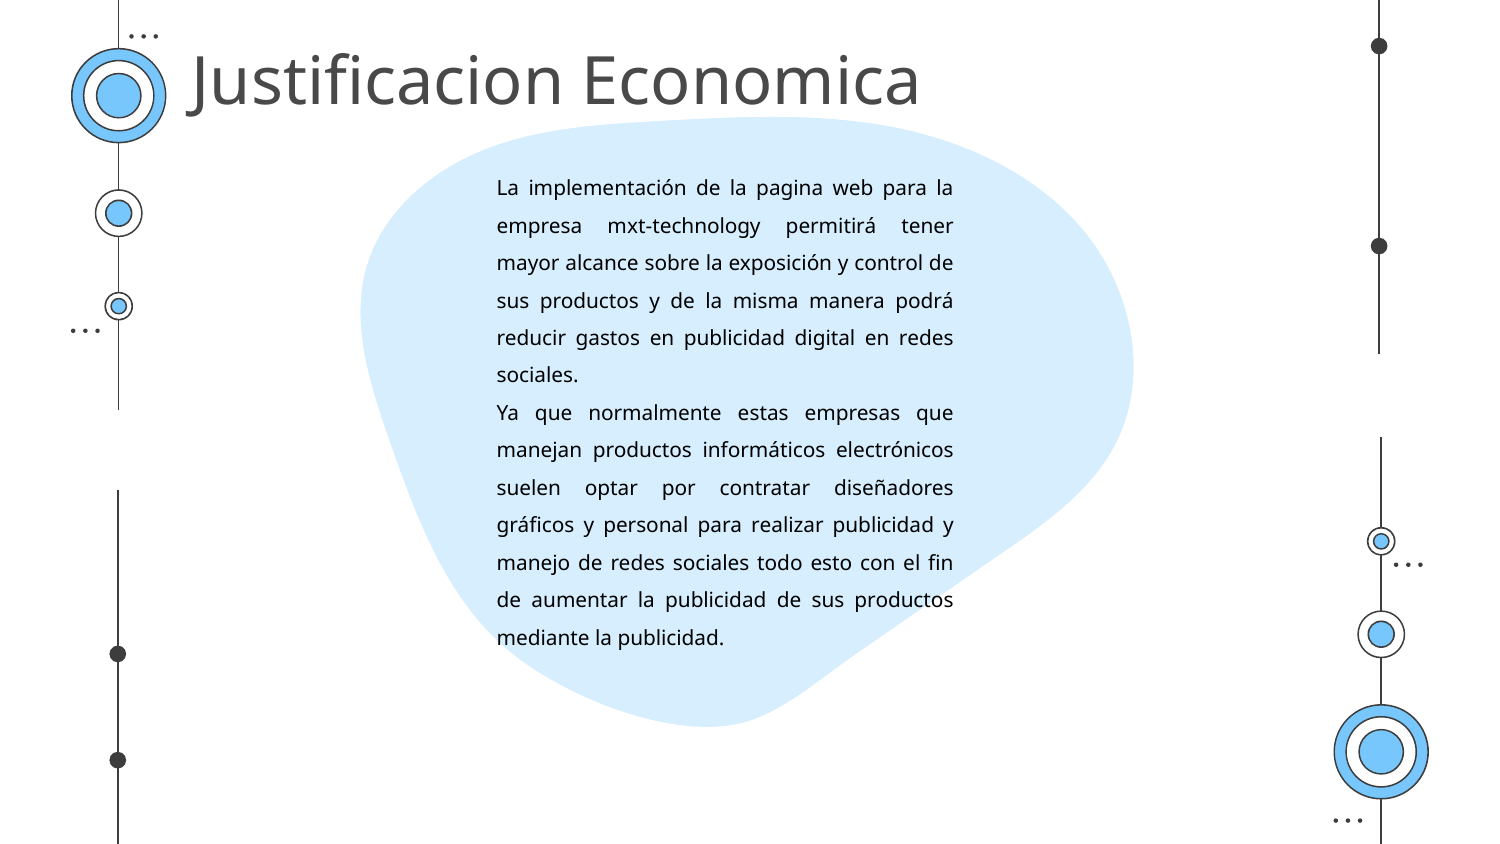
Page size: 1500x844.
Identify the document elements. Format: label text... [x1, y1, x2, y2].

title Justificacion Economica [176, 0, 983, 156]
text_box La implementación de la pagina web para la empresa mxt-technology permitirá tener mayor alcance sobre la exposición y control de sus productos y de la misma manera podrá reducir gastos en publicidad digital en redes sociales. Ya que normalmente estas empresas que manejan productos informáticos electrónicos suelen optar por contratar diseñadores gráficos y personal para realizar publicidad y manejo de redes sociales todo esto con el fin de aumentar la publicidad de sus productos mediante la publicidad. [369, 155, 969, 692]
